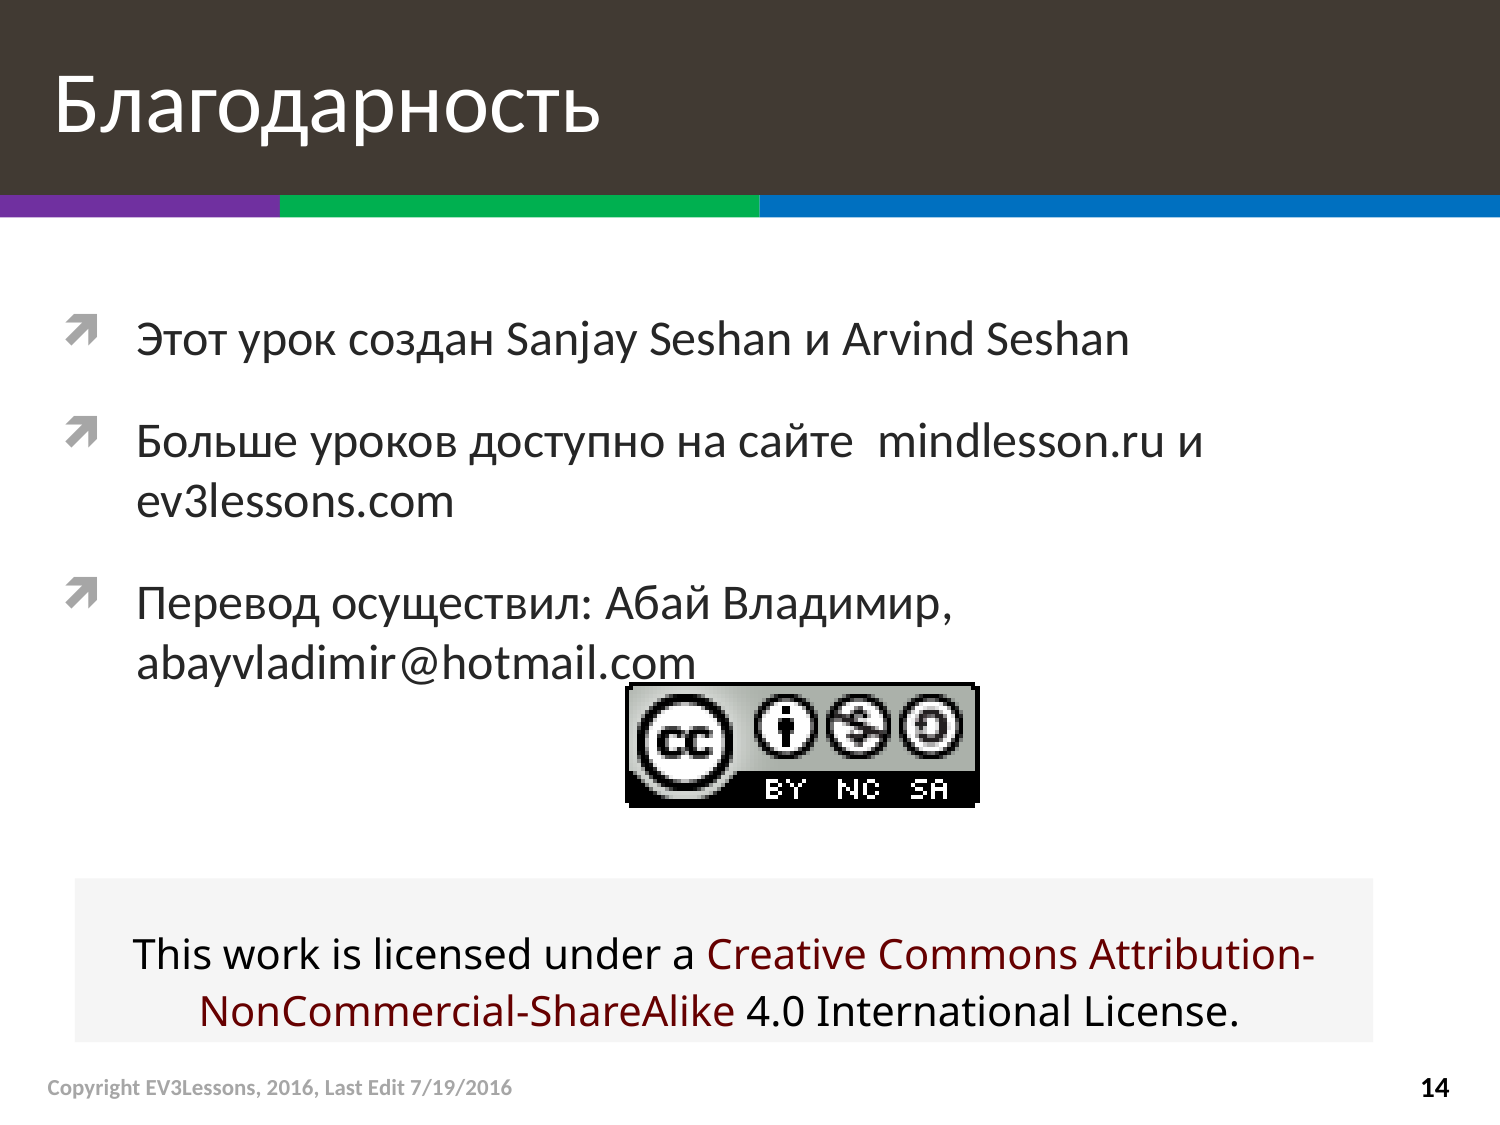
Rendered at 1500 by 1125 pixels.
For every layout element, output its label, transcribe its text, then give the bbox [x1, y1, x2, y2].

title Благодарность [0, 0, 1500, 195]
picture [624, 681, 981, 808]
slide_number 14 [1361, 1056, 1465, 1116]
list Этот урок создан Sanjay Seshan и Arvind Seshan Больше уроков доступно на сайте mindlesson.ru и ev3lessons.com Перевод осуществил: Абай Владимир, abayvladimir@hotmail.com [46, 298, 1454, 1005]
text_box This work is licensed under a Creative Commons Attribution-NonCommercial-ShareAlike 4.0 International License. [74, 878, 1374, 1043]
footer Copyright EV3Lessons, 2016, Last Edit 7/19/2016 [32, 1055, 1038, 1116]
